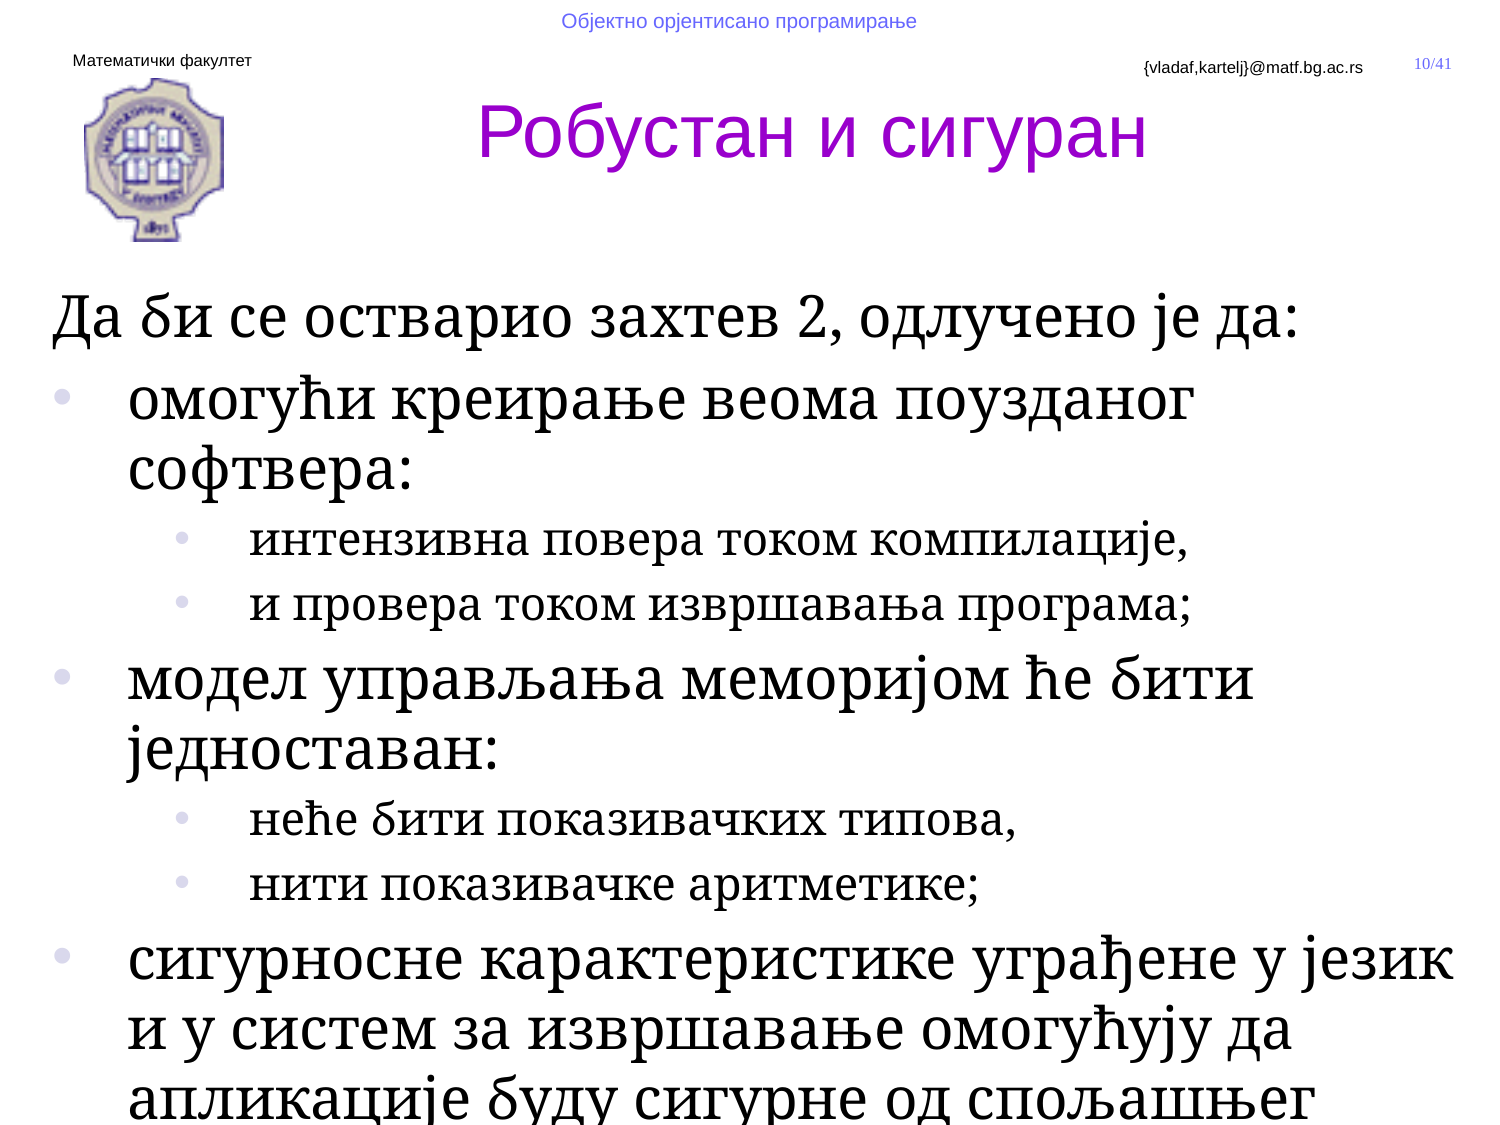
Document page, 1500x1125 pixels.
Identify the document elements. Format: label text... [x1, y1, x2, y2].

text_box Да би се остварио захтев 2, одлучено је да: омогући креирање веома поузданог софтвера: интензивна повера током компилације, и провера током извршавања програма; модел управљања меморијом ће бити једноставан: неће бити показивачких типова, нити показивачке аритметике; сигурносне карактеристике уграђене у језик и у систем за извршавање омогућују да апликације буду сигурне од спољашњег упада неауторизованог кода; [37, 271, 1500, 1125]
text_box Робустан и сигуран [187, 74, 1438, 180]
picture [84, 78, 224, 242]
